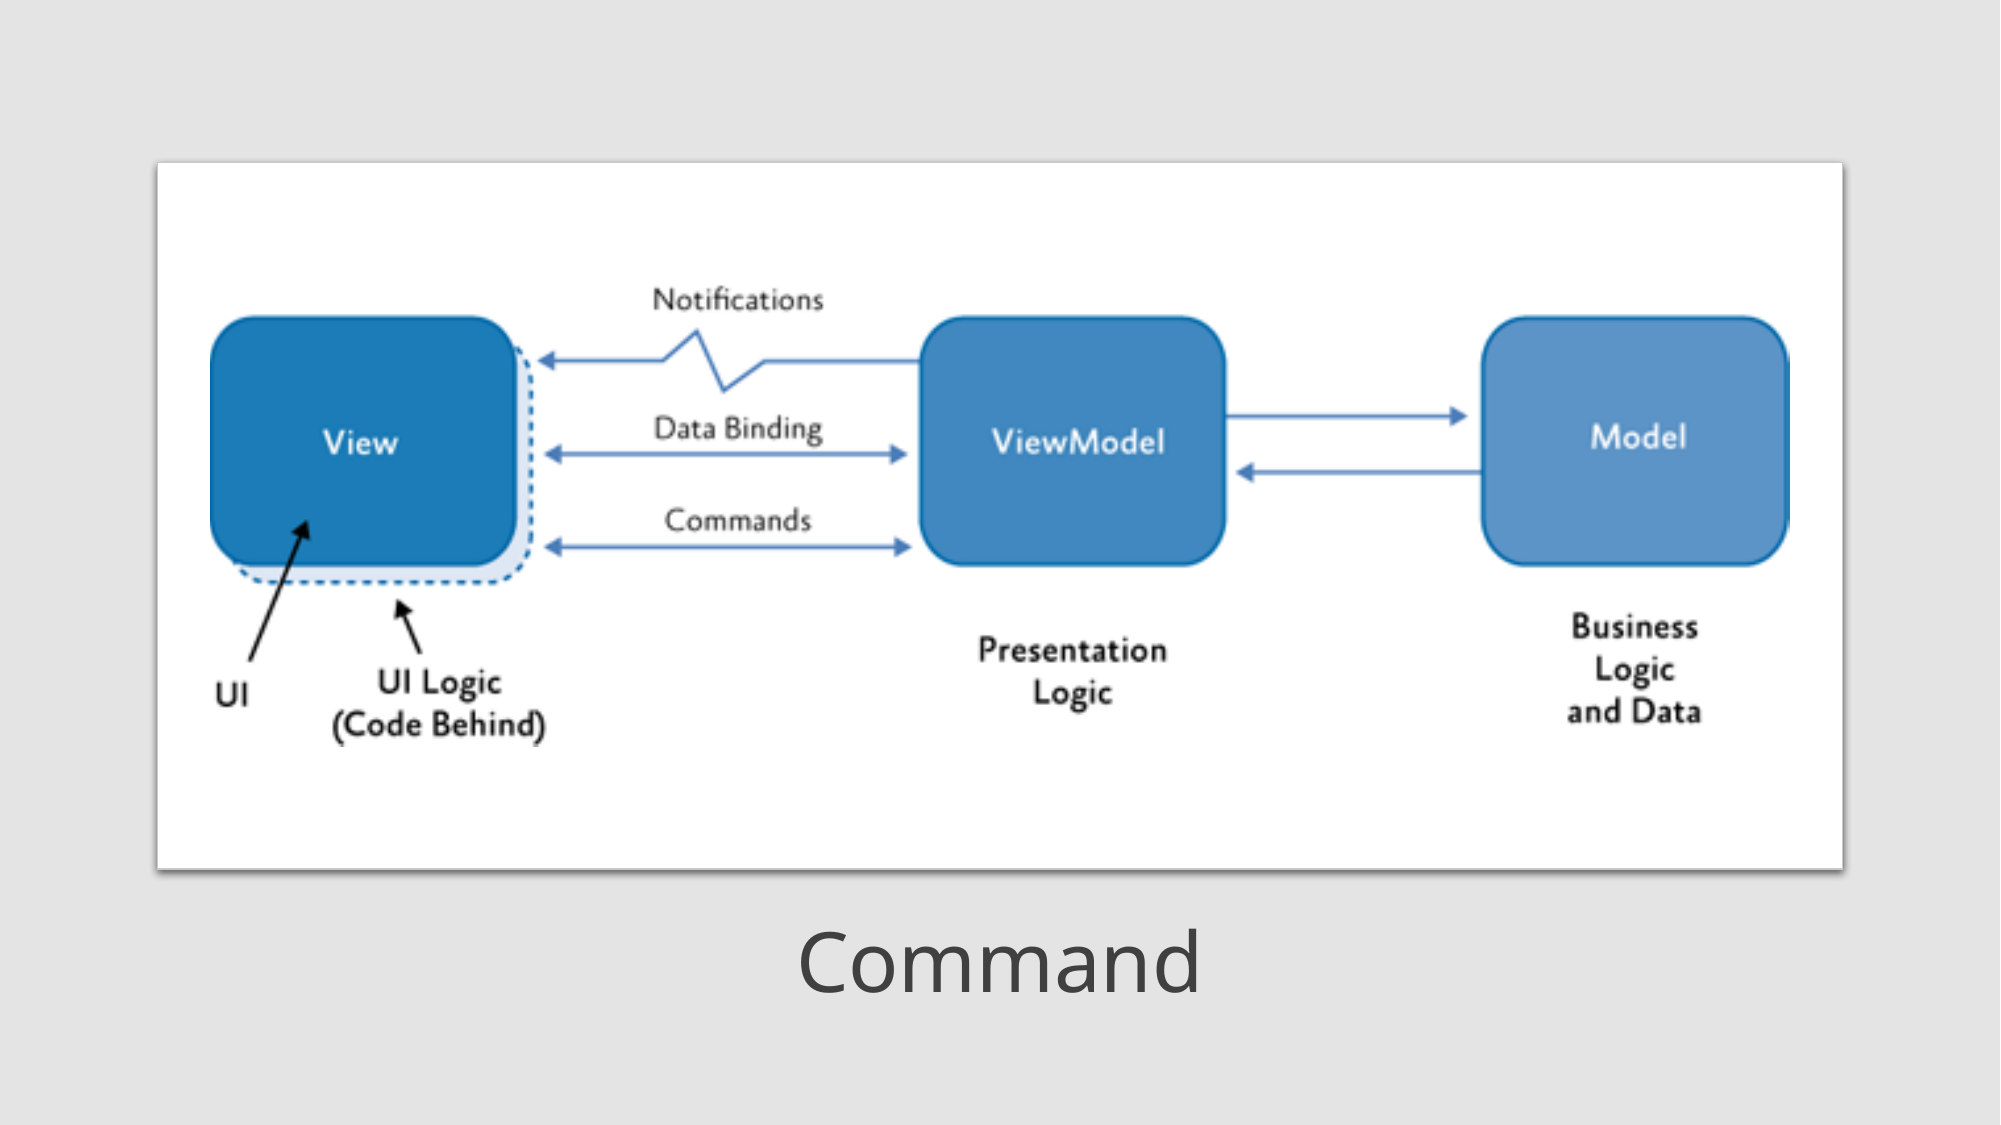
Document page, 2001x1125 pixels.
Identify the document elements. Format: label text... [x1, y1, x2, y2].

text_box [0, 0, 2000, 1125]
title Command [157, 889, 1843, 1043]
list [210, 284, 1790, 747]
text_box [156, 161, 1844, 870]
